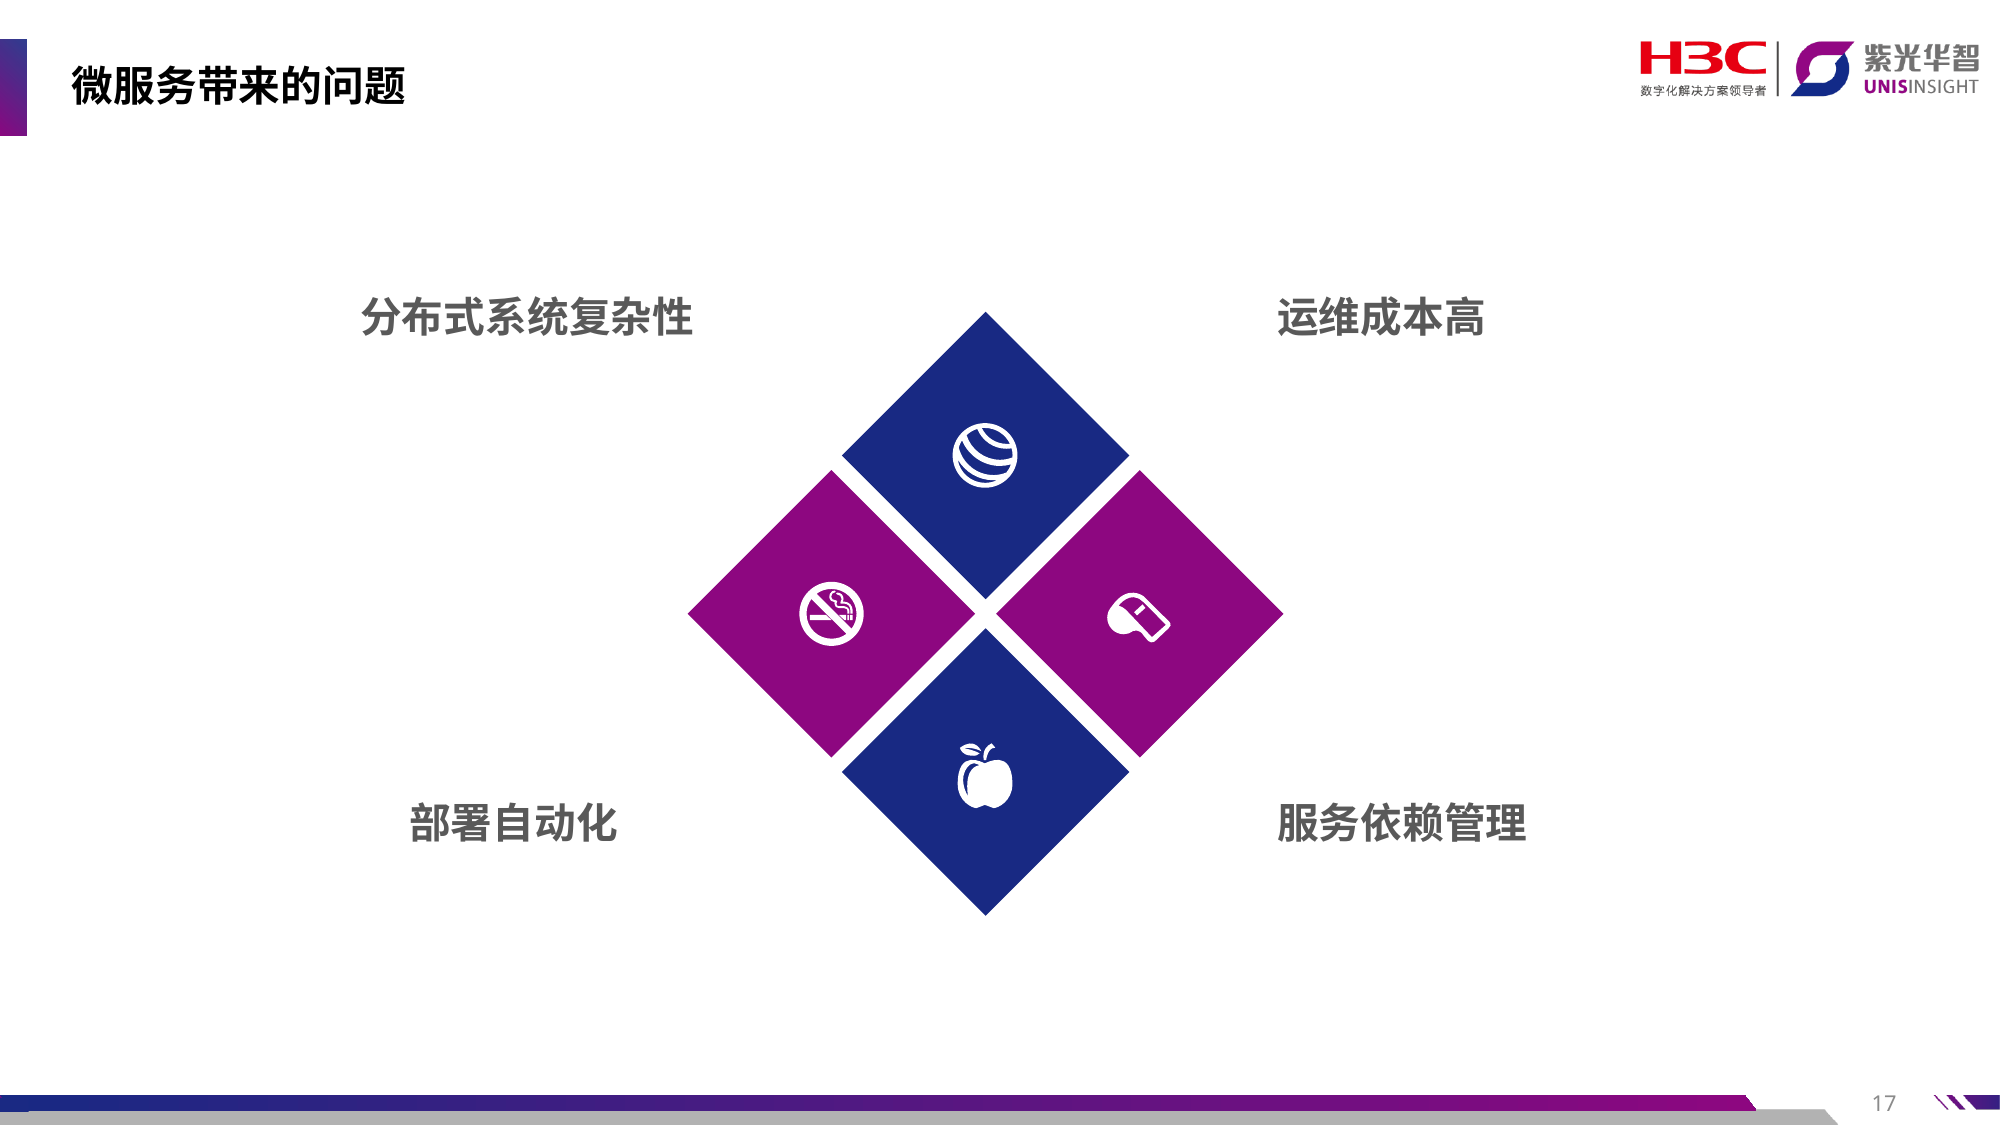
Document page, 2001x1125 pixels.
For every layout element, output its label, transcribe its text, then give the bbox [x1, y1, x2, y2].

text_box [841, 311, 1130, 600]
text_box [687, 469, 976, 758]
title 微服务带来的问题 [57, 40, 1722, 136]
picture [0, 1095, 2000, 1125]
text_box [841, 628, 1130, 916]
text_box 分布式系统复杂性 [345, 283, 709, 348]
text_box 服务依赖管理 [1262, 789, 1543, 855]
text_box 部署自动化 [394, 789, 633, 855]
picture [1638, 39, 1981, 97]
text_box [995, 469, 1284, 758]
text_box 运维成本高 [1262, 283, 1501, 348]
